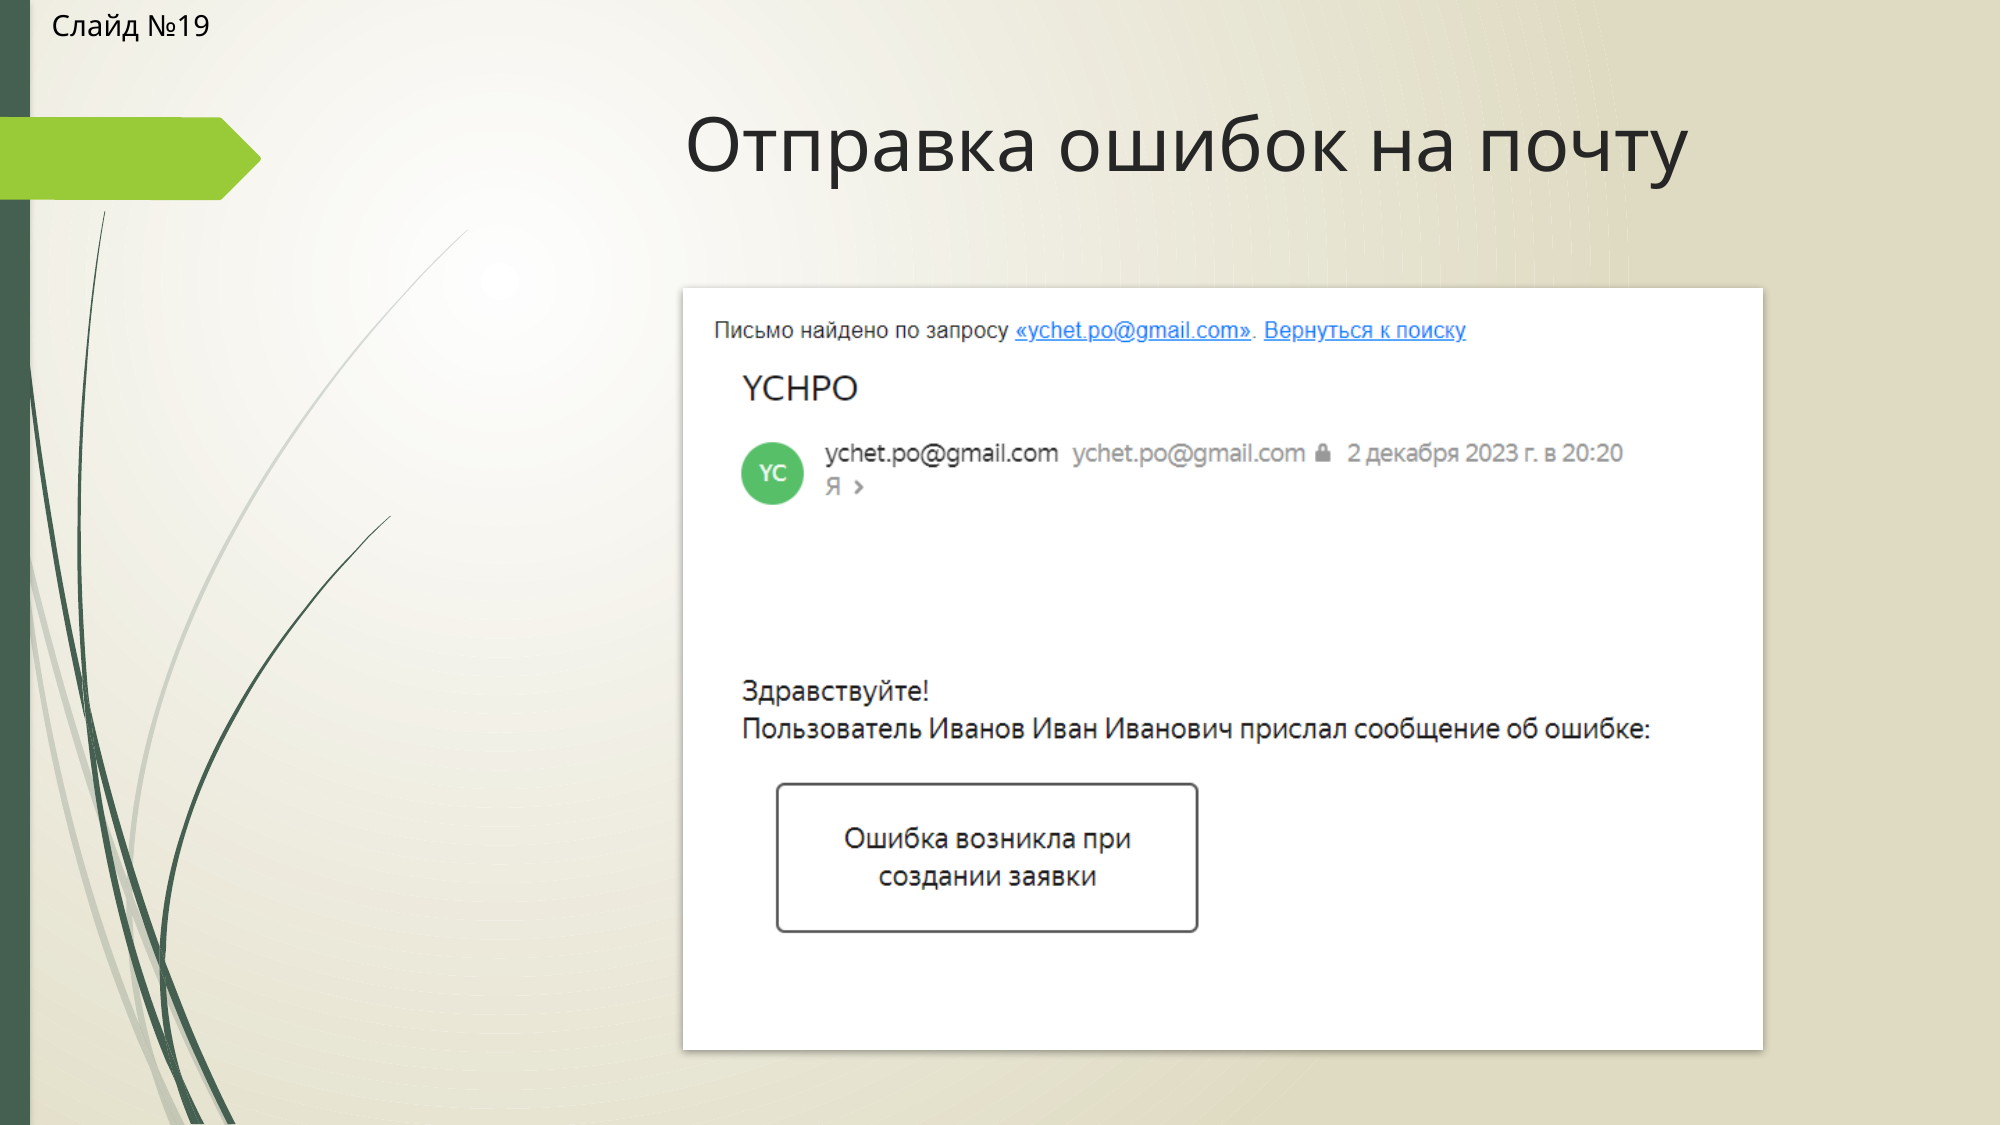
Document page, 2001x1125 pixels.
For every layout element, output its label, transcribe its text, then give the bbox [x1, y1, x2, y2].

text_box Слайд №19 [36, 0, 226, 50]
text_box Отправка ошибок на почту [669, 89, 1762, 207]
picture [697, 302, 1749, 1036]
